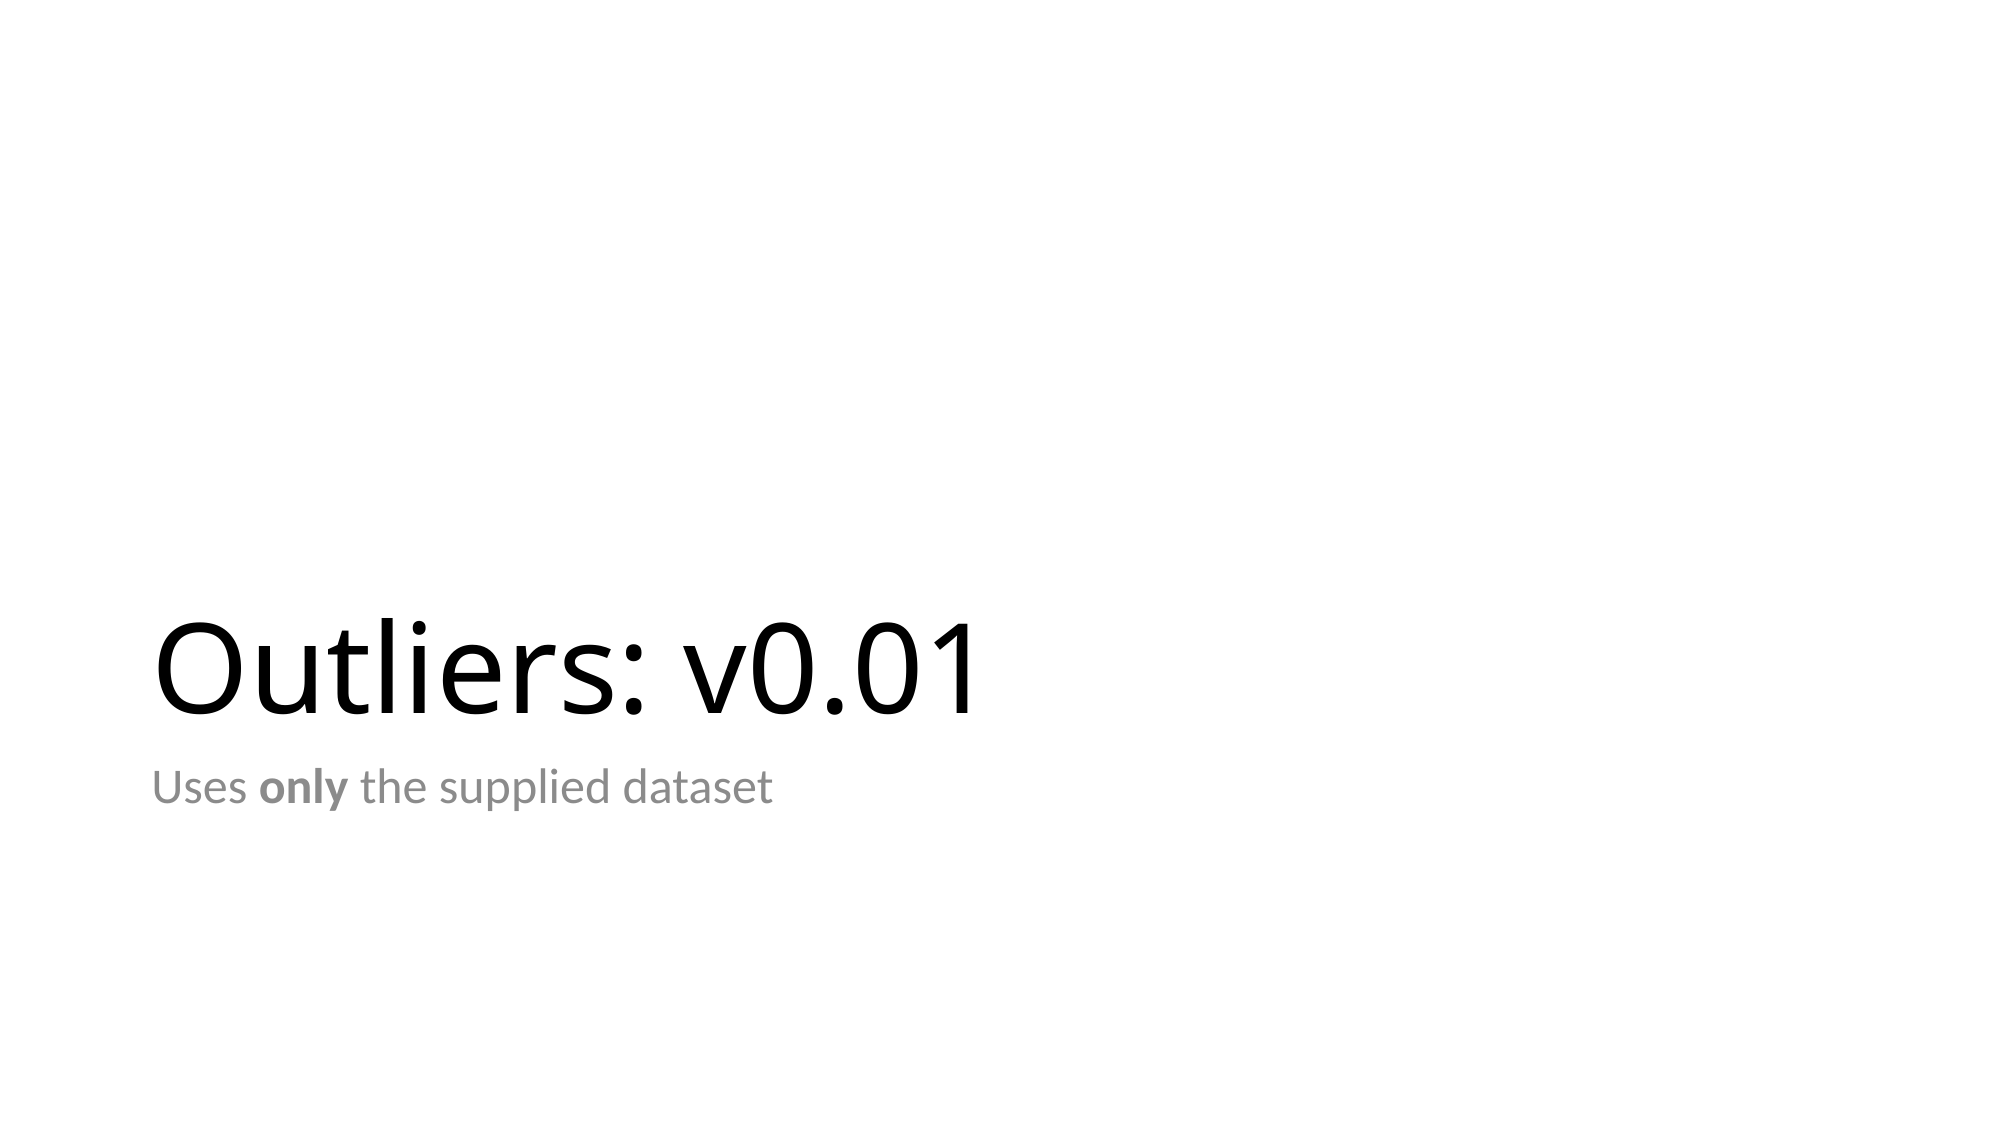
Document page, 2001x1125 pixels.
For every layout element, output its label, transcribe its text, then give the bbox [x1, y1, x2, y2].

list Uses only the supplied dataset [136, 752, 1862, 999]
title Outliers: v0.01 [136, 280, 1862, 749]
